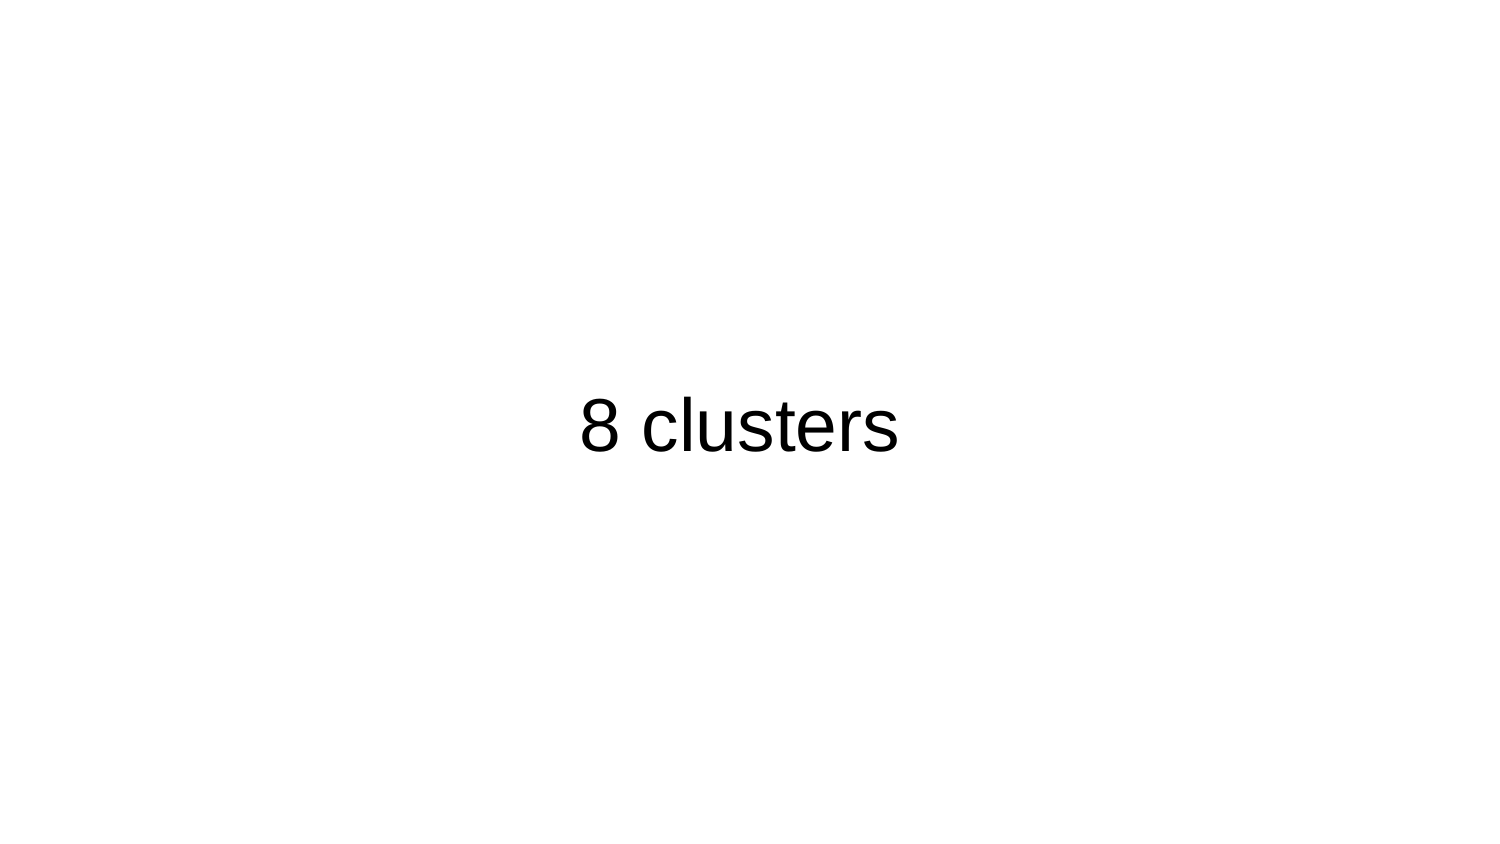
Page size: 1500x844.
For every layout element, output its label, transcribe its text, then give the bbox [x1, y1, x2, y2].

title 8 clusters [51, 352, 1449, 491]
